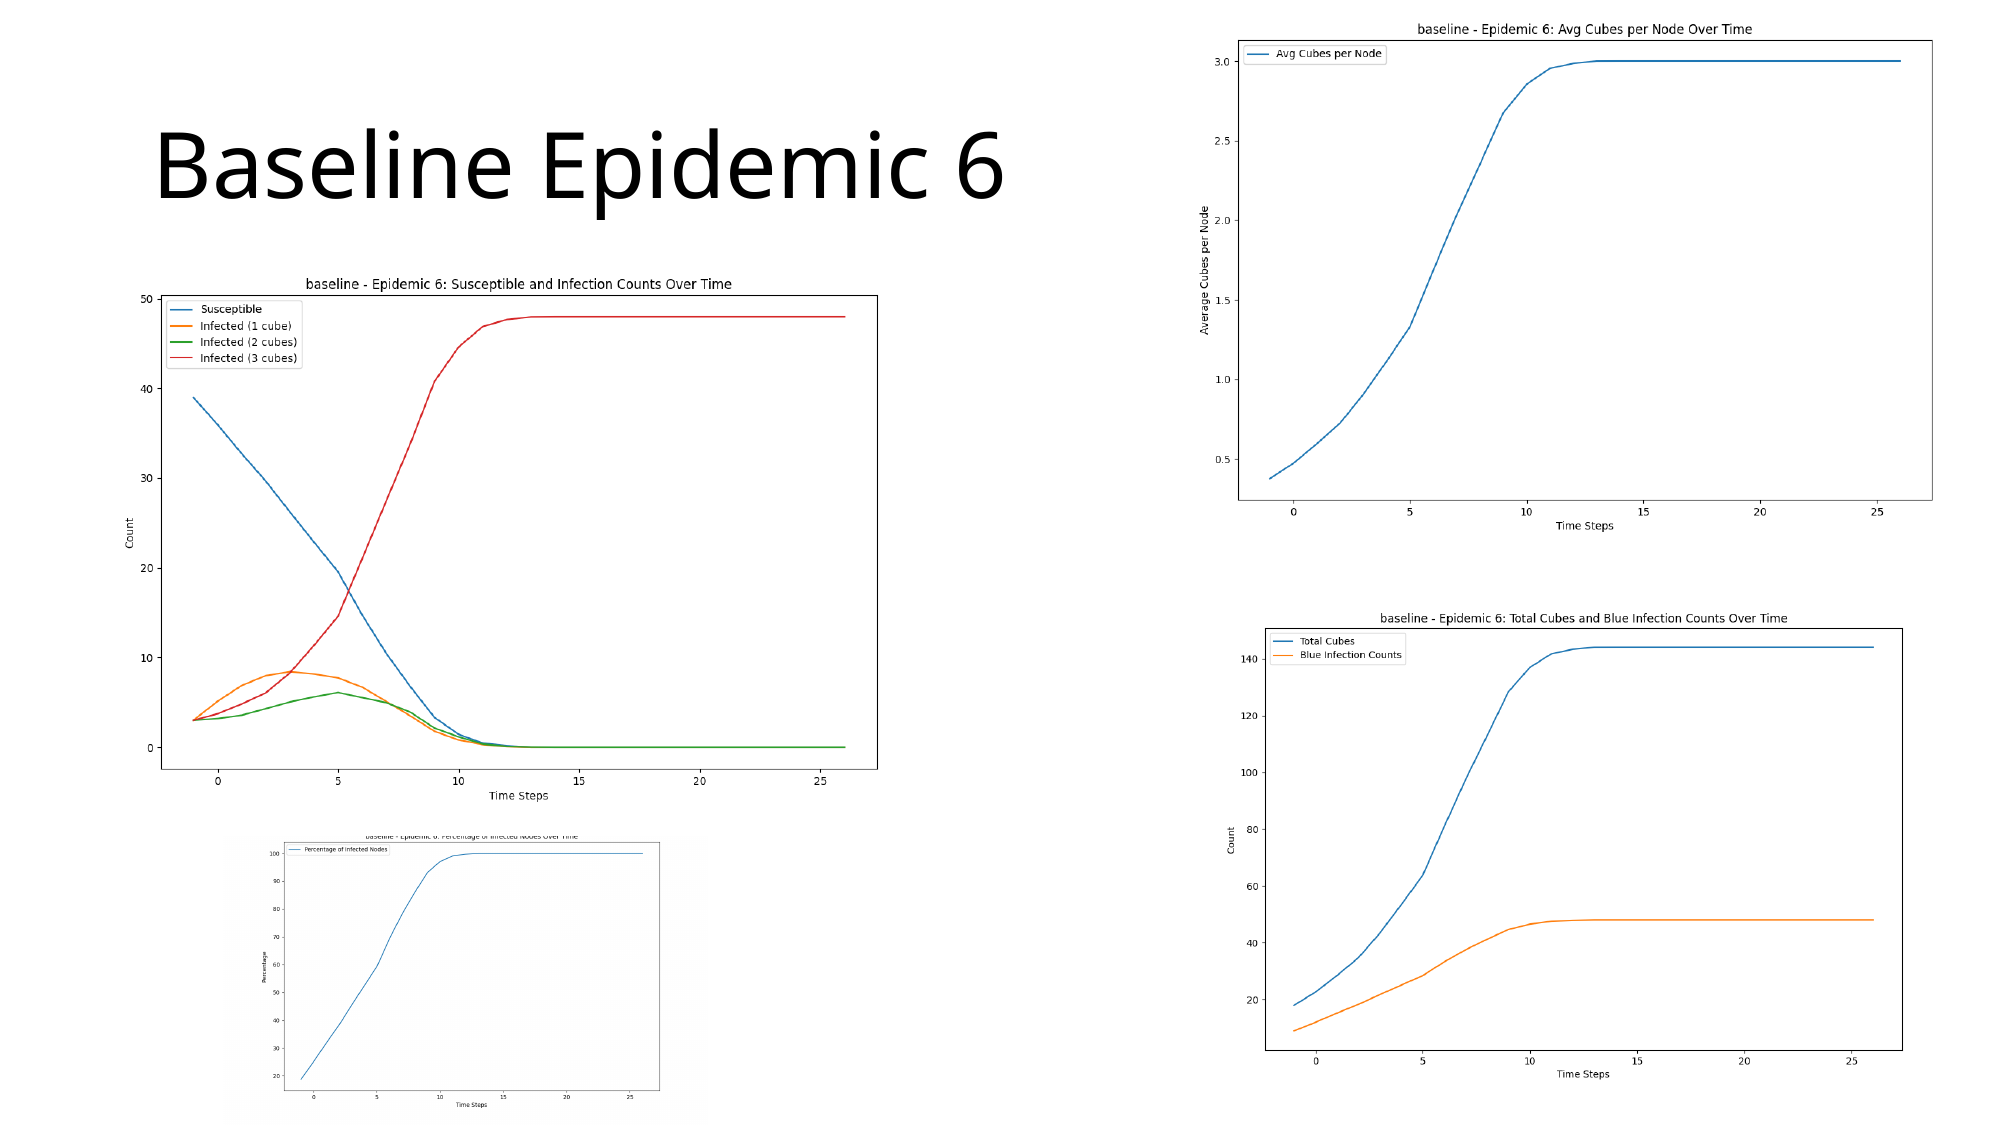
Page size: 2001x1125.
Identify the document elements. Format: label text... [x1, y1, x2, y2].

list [1162, 566, 1985, 1111]
picture [45, 220, 969, 1125]
picture [1125, 0, 2000, 566]
title Baseline Epidemic 6 [137, 59, 1125, 278]
